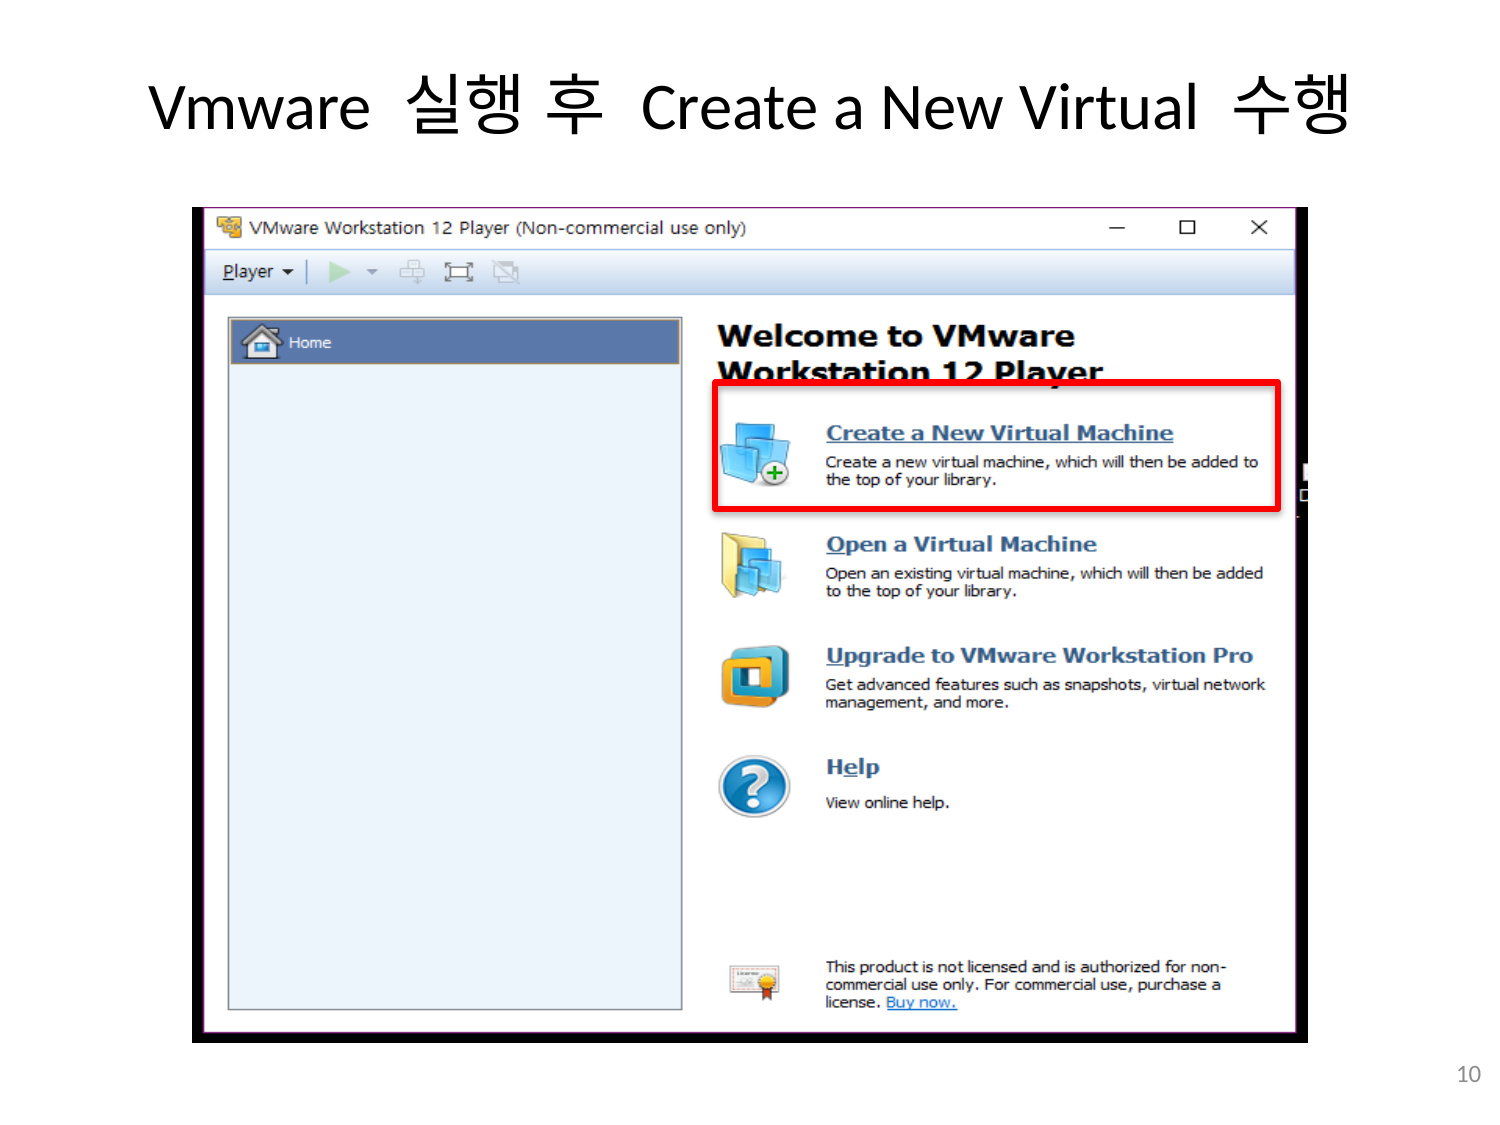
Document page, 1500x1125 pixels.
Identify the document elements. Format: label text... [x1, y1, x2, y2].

slide_number 10 [1146, 1042, 1497, 1103]
picture [191, 206, 1308, 1043]
list Vmware 실행 후 Create a New Virtual 수행 [101, 55, 1402, 880]
